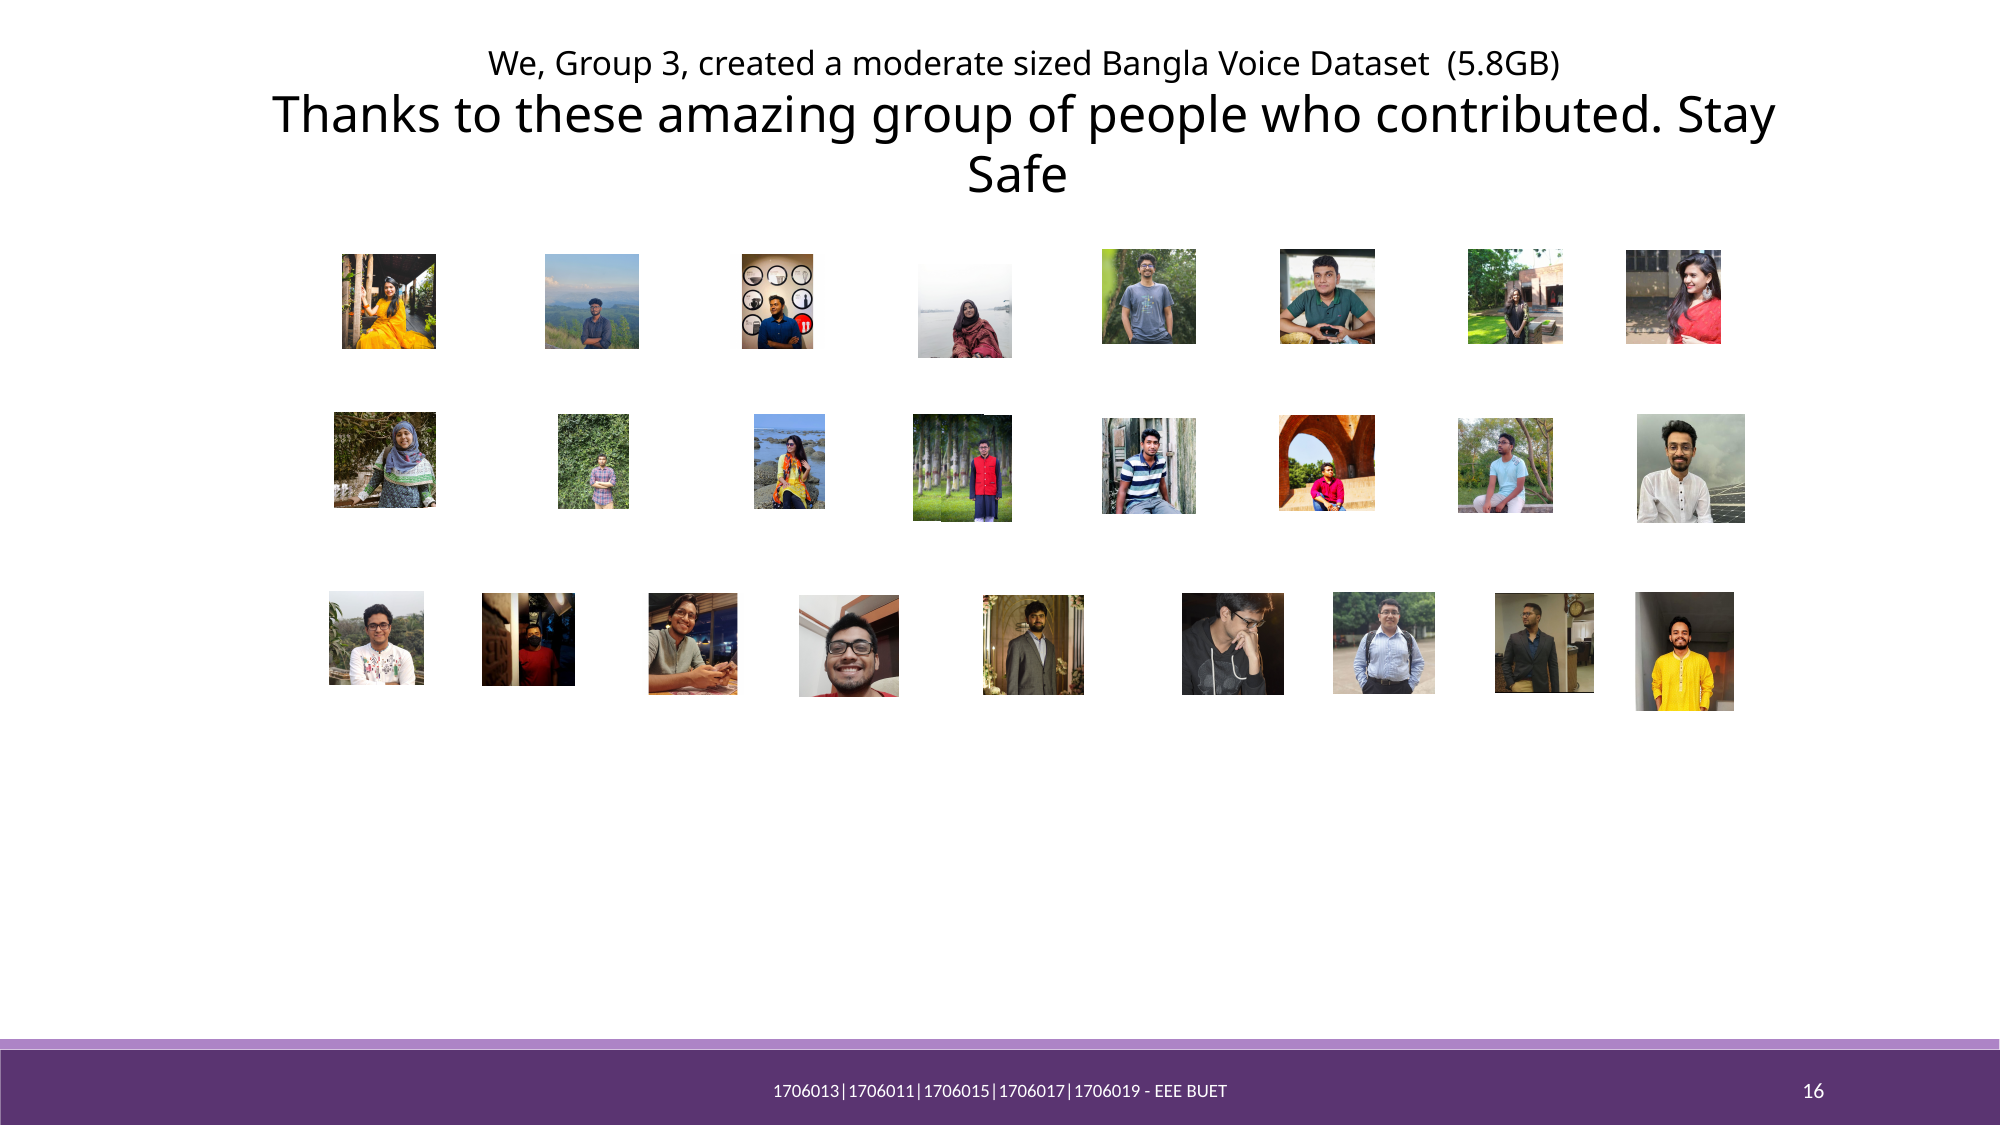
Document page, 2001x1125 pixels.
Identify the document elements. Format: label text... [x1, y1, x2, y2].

picture [913, 414, 1012, 522]
slide_number 16 [1624, 1059, 1840, 1120]
picture [1101, 418, 1197, 514]
picture [730, 254, 825, 349]
text_box We, Group 3, created a moderate sized Bangla Voice Dataset (5.8GB) Thanks to these amazing group of people who contributed. Stay Safe [210, 35, 1840, 210]
picture [1278, 415, 1375, 511]
picture [333, 411, 436, 508]
picture [1181, 592, 1284, 695]
picture [1634, 592, 1735, 711]
picture [1101, 249, 1196, 345]
footer 1706013|1706011|1706015|1706017|1706019 - EEE BUET [604, 1059, 1396, 1120]
picture [798, 595, 900, 698]
picture [753, 414, 825, 509]
picture [544, 253, 639, 350]
picture [1457, 418, 1553, 513]
picture [341, 254, 436, 349]
picture [481, 592, 575, 686]
picture [1626, 249, 1721, 345]
picture [1495, 592, 1595, 694]
picture [557, 413, 629, 509]
picture [329, 590, 424, 686]
picture [1332, 592, 1435, 695]
picture [1636, 413, 1745, 524]
picture [918, 263, 1013, 359]
picture [1468, 249, 1564, 345]
picture [642, 592, 745, 695]
picture [1279, 249, 1375, 345]
picture [983, 595, 1085, 695]
